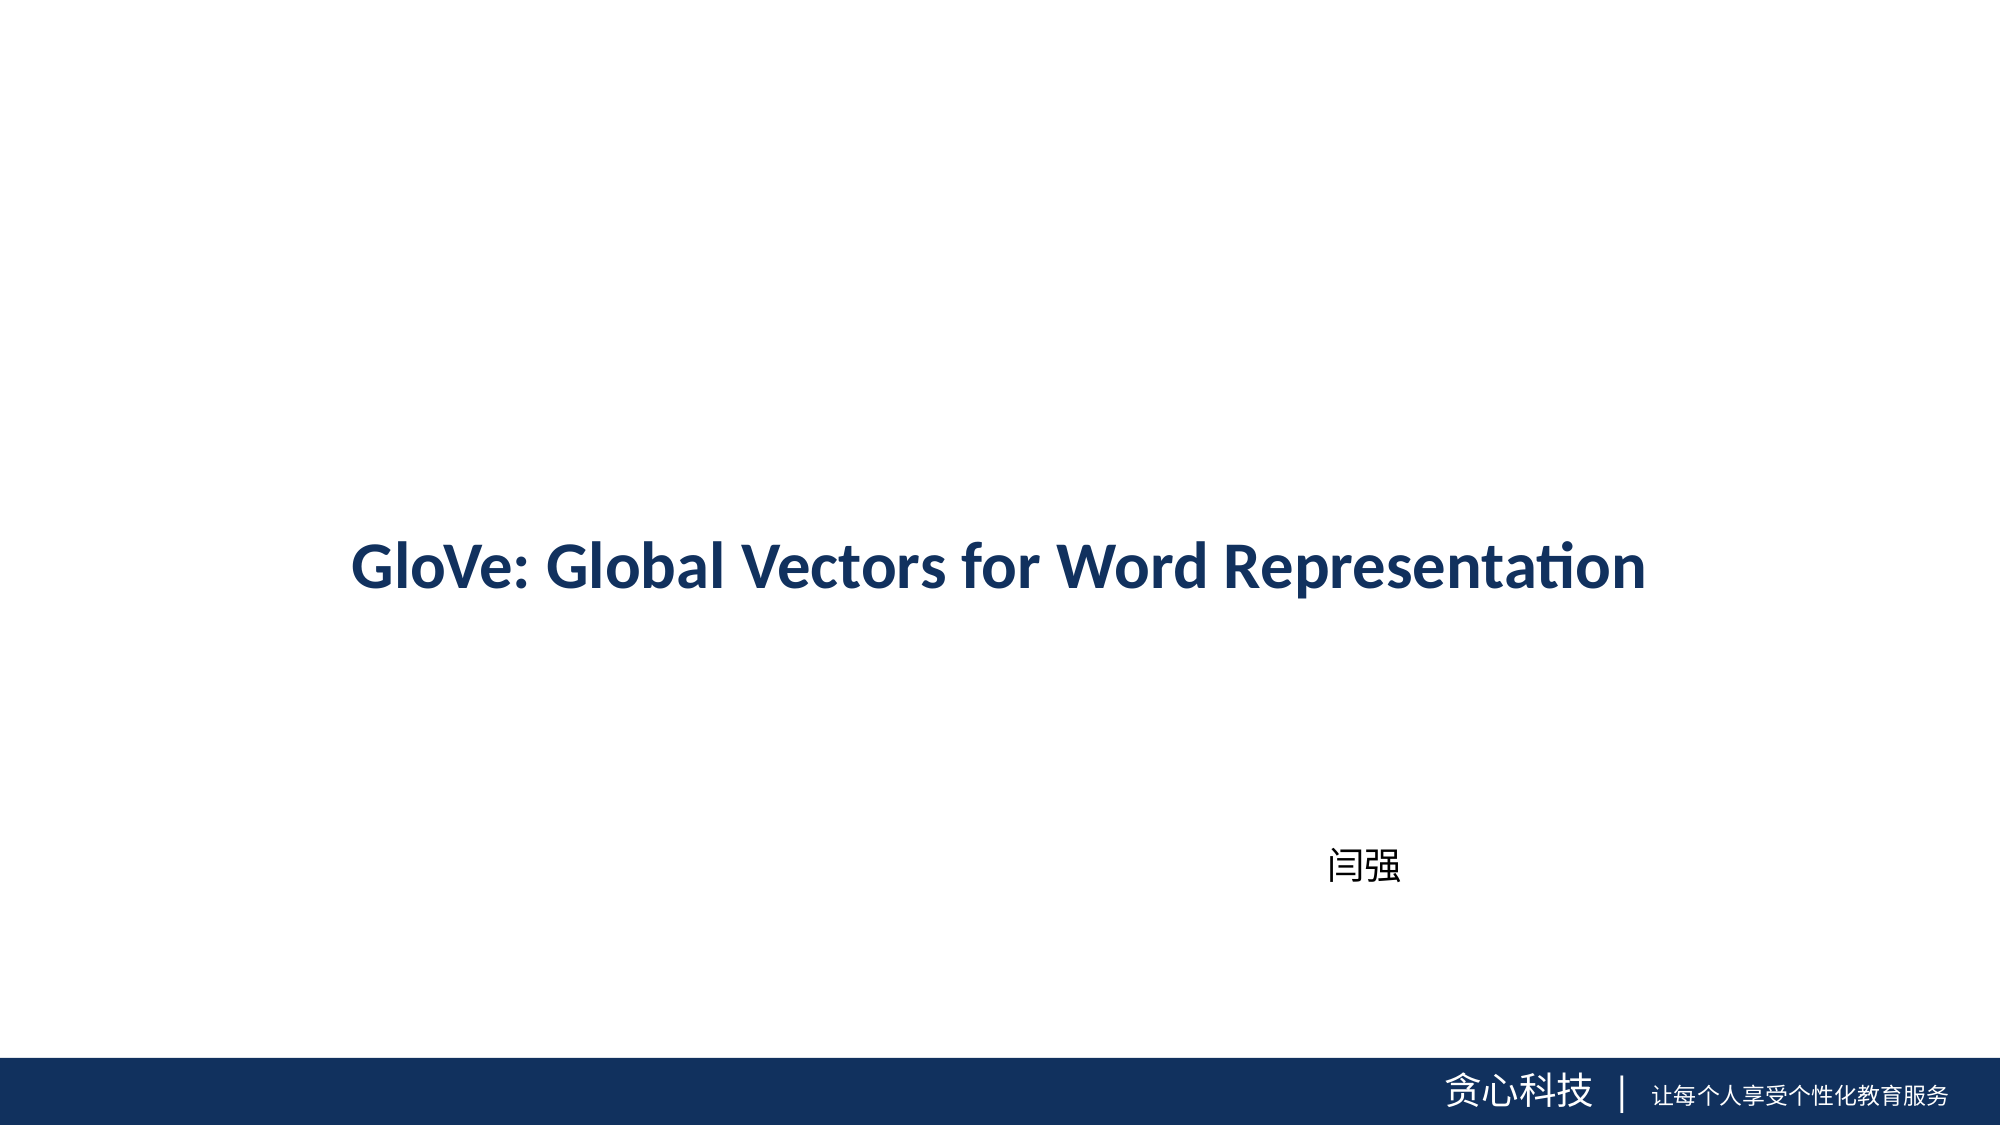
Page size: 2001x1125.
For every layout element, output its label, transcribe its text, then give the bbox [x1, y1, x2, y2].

text_box GloVe: Global Vectors for Word Representation [316, 514, 1684, 610]
text_box 闫强 [1312, 834, 1418, 895]
